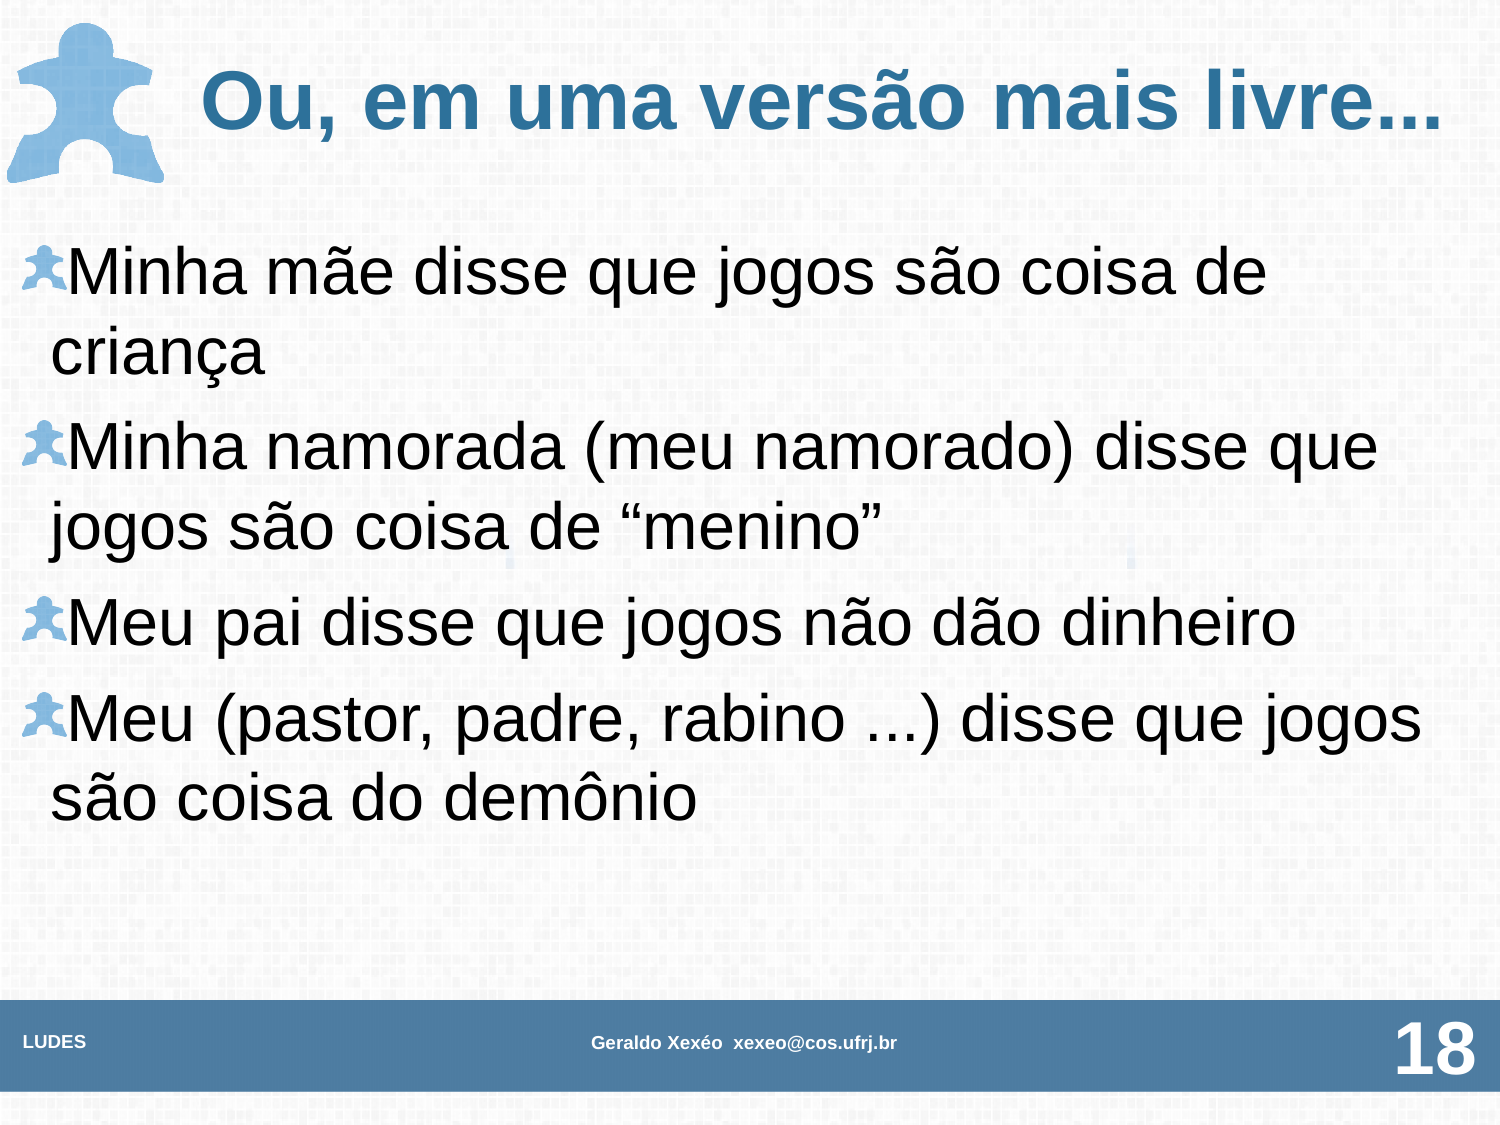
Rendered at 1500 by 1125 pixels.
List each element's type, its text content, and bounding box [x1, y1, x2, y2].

slide_number 18 [1297, 1021, 1492, 1069]
picture [0, 0, 1500, 1125]
list Minha mãe disse que jogos são coisa de criança Minha namorada (meu namorado) disse que jogos são coisa de “menino” Meu pai disse que jogos não dão dinheiro Meu (pastor, padre, rabino ...) disse que jogos são coisa do demônio [7, 220, 1481, 976]
slide_number LUDES [7, 1017, 203, 1066]
title Ou, em uma versão mais livre... [185, 11, 1481, 195]
footer Geraldo Xexéo xexeo@cos.ufrj.br [526, 1018, 962, 1066]
